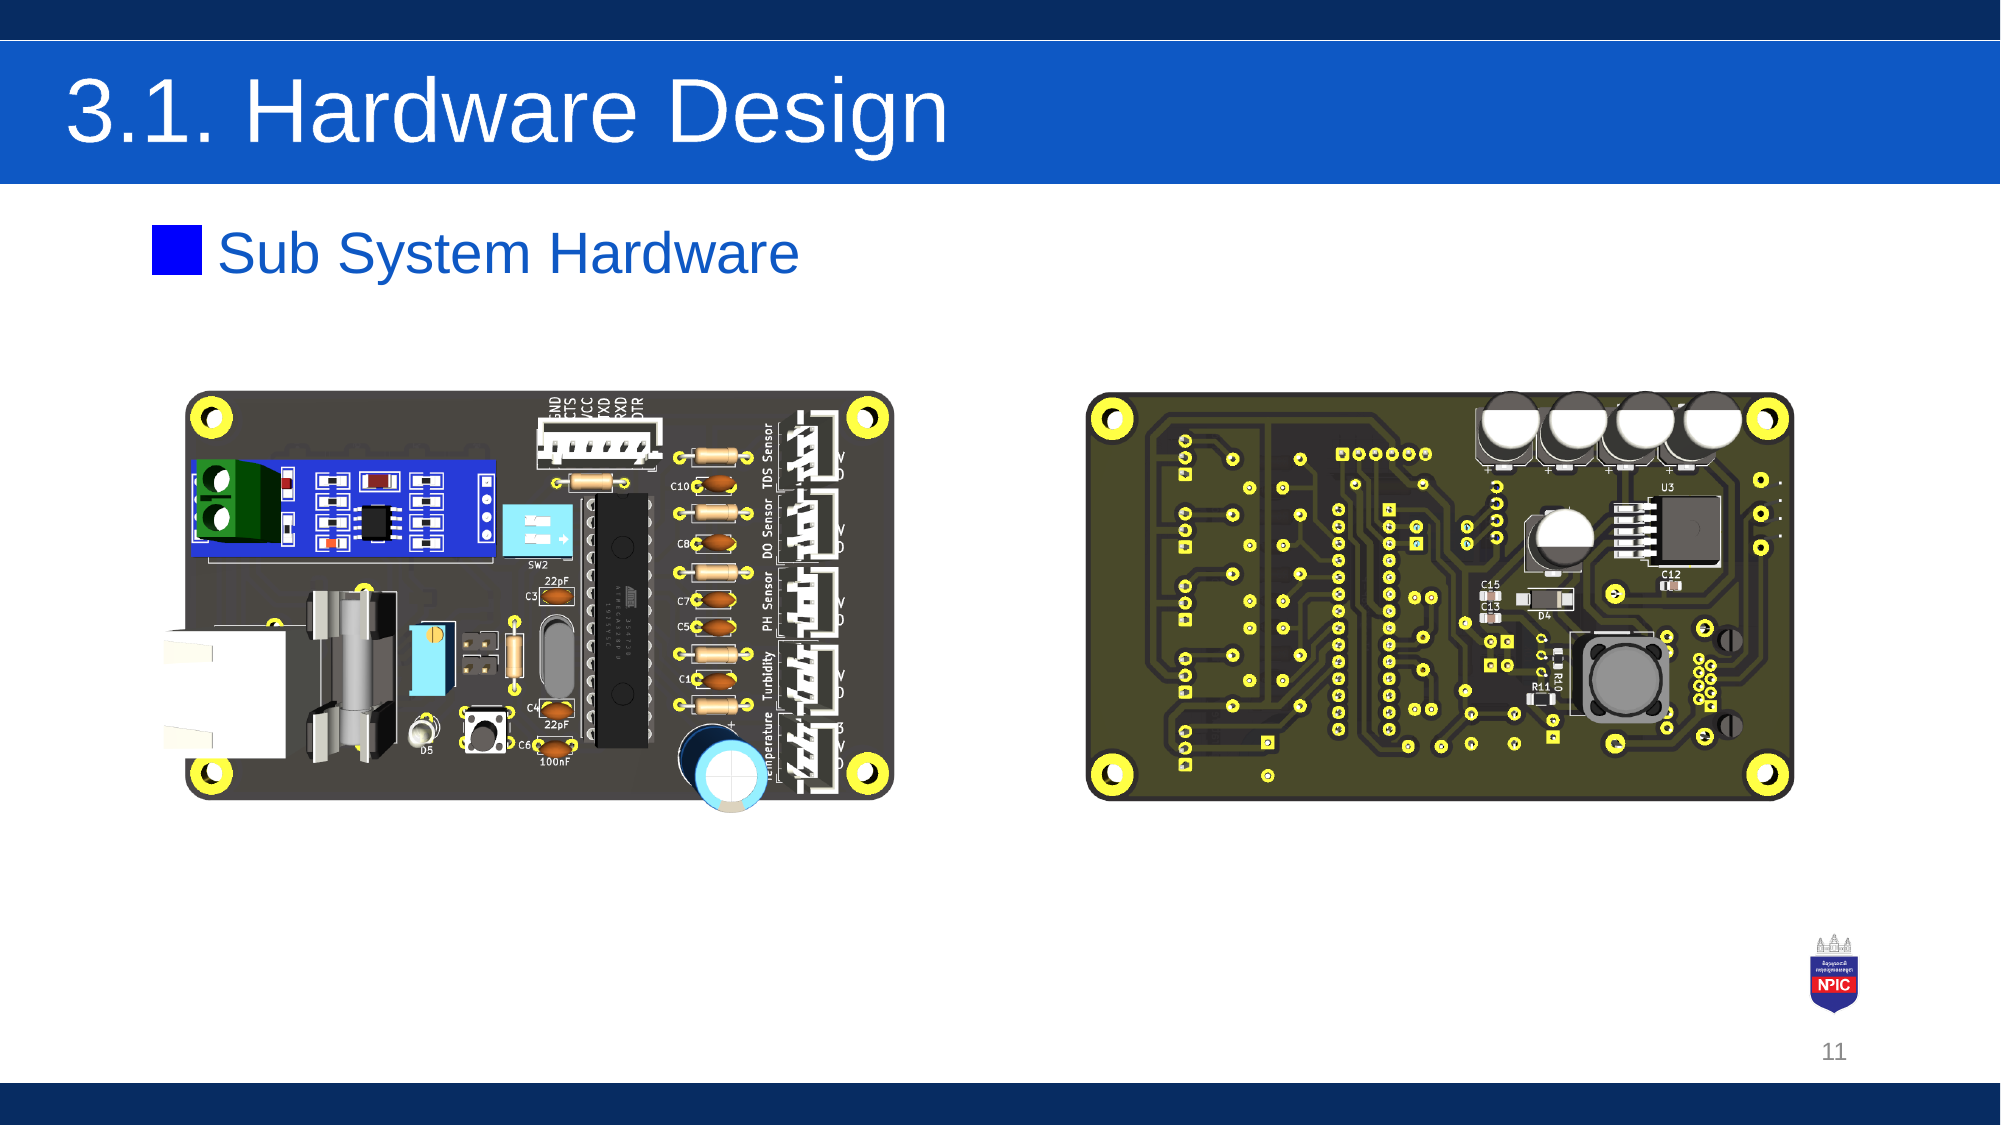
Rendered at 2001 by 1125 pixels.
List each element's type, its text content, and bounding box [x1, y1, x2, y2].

picture [151, 369, 912, 822]
list Sub System Hardware [137, 207, 1863, 992]
picture [152, 225, 202, 275]
picture [1805, 992, 1863, 1020]
picture [1070, 374, 1812, 814]
title 3.1. Hardware Design [49, 41, 2000, 184]
slide_number 11 [1412, 1020, 1863, 1081]
